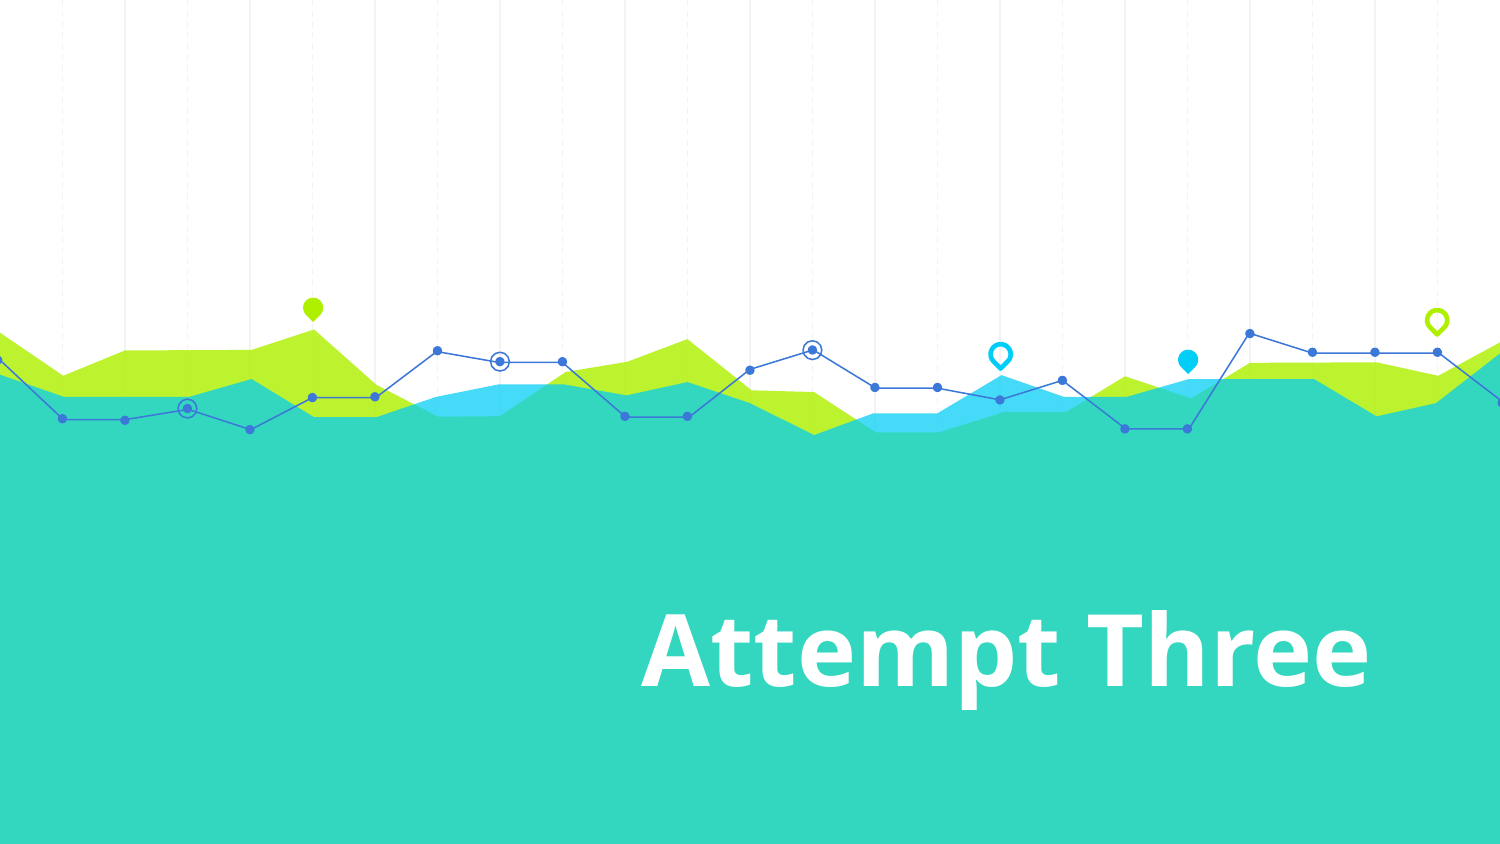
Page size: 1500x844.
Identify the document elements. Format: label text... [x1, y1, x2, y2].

title Attempt Three [349, 551, 1388, 742]
